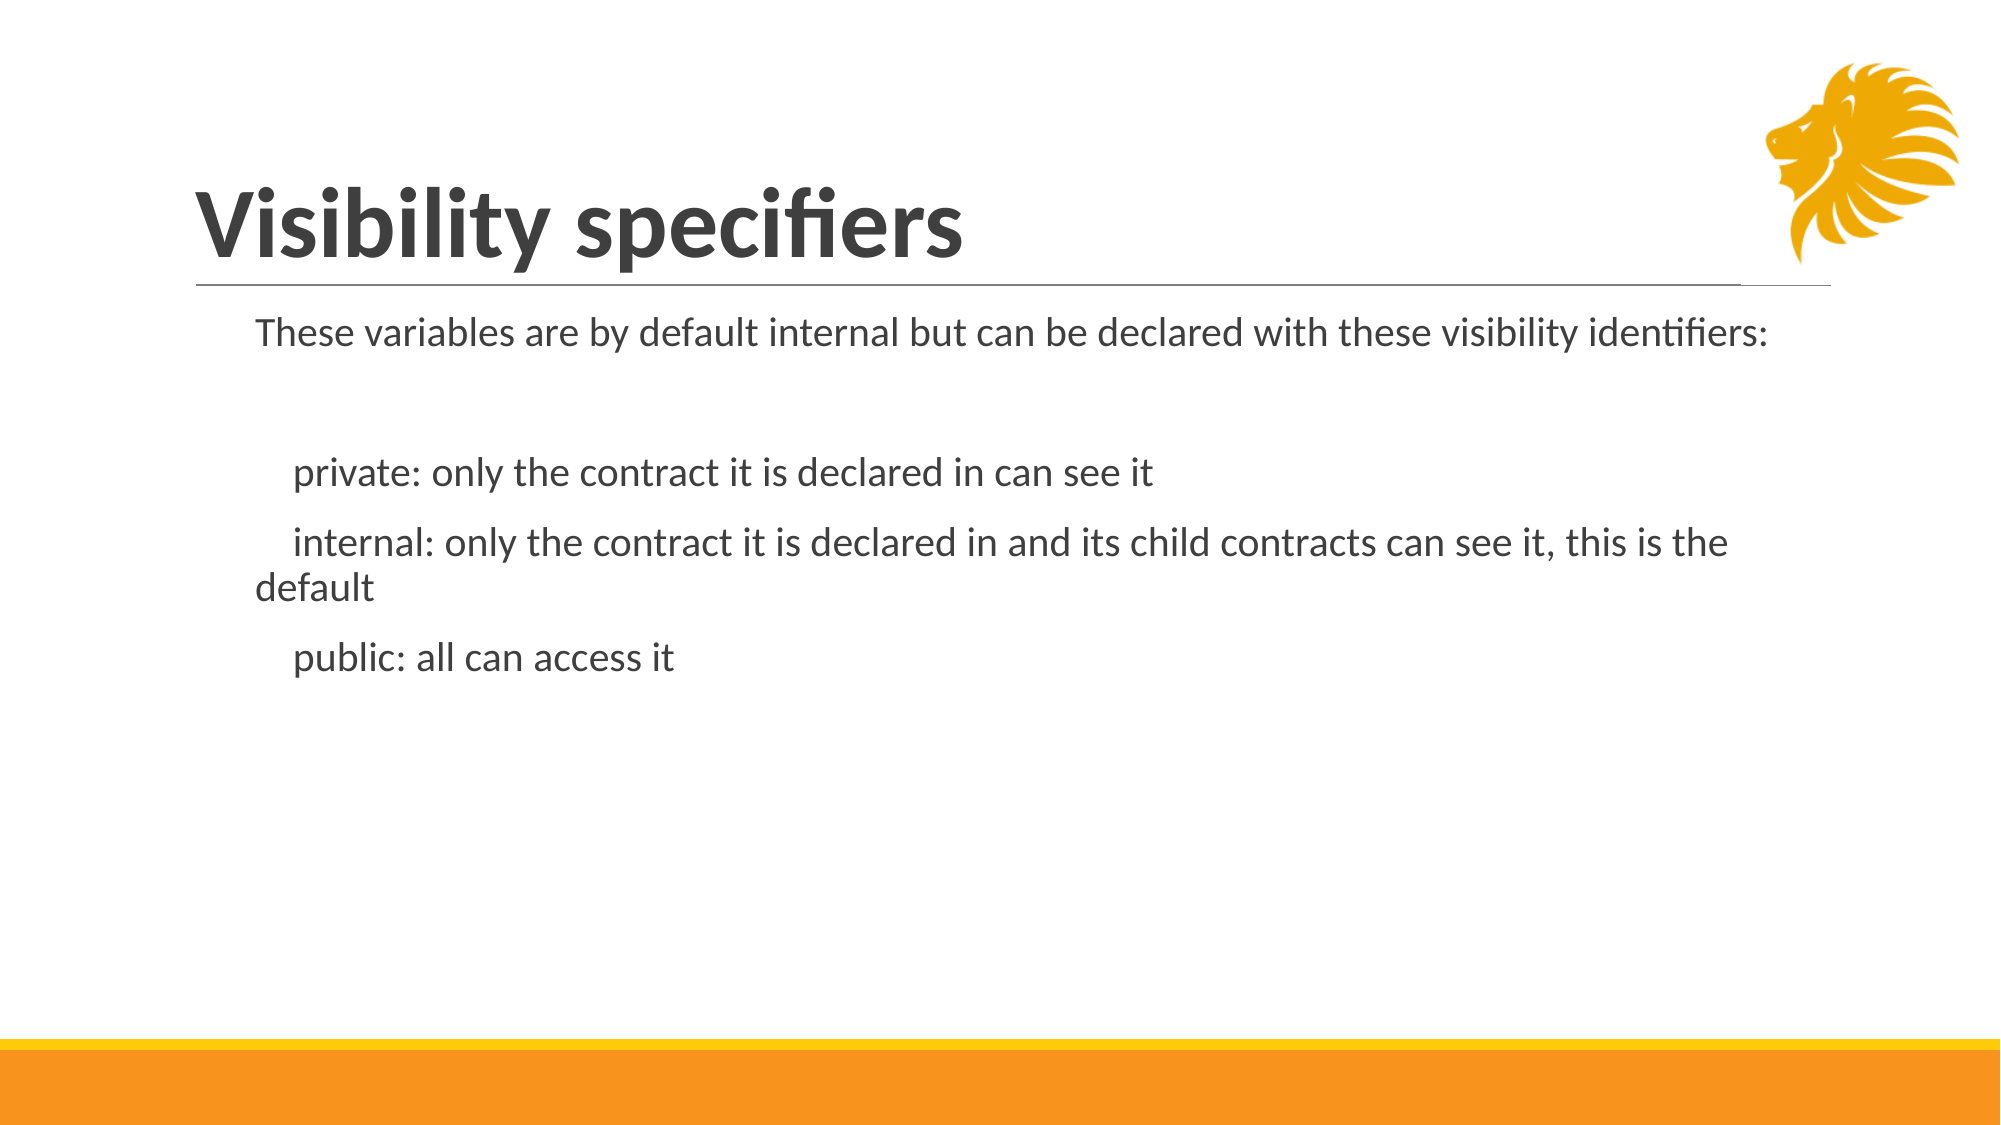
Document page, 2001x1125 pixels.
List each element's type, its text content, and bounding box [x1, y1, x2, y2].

title Visibility specifiers [180, 47, 1736, 285]
list These variables are by default internal but can be declared with these visibility identifiers: private: only the contract it is declared in can see it internal: only the contract it is declared in and its child contracts can see it, this is the default public: all can access it [180, 302, 1830, 963]
picture [1741, 43, 1984, 286]
